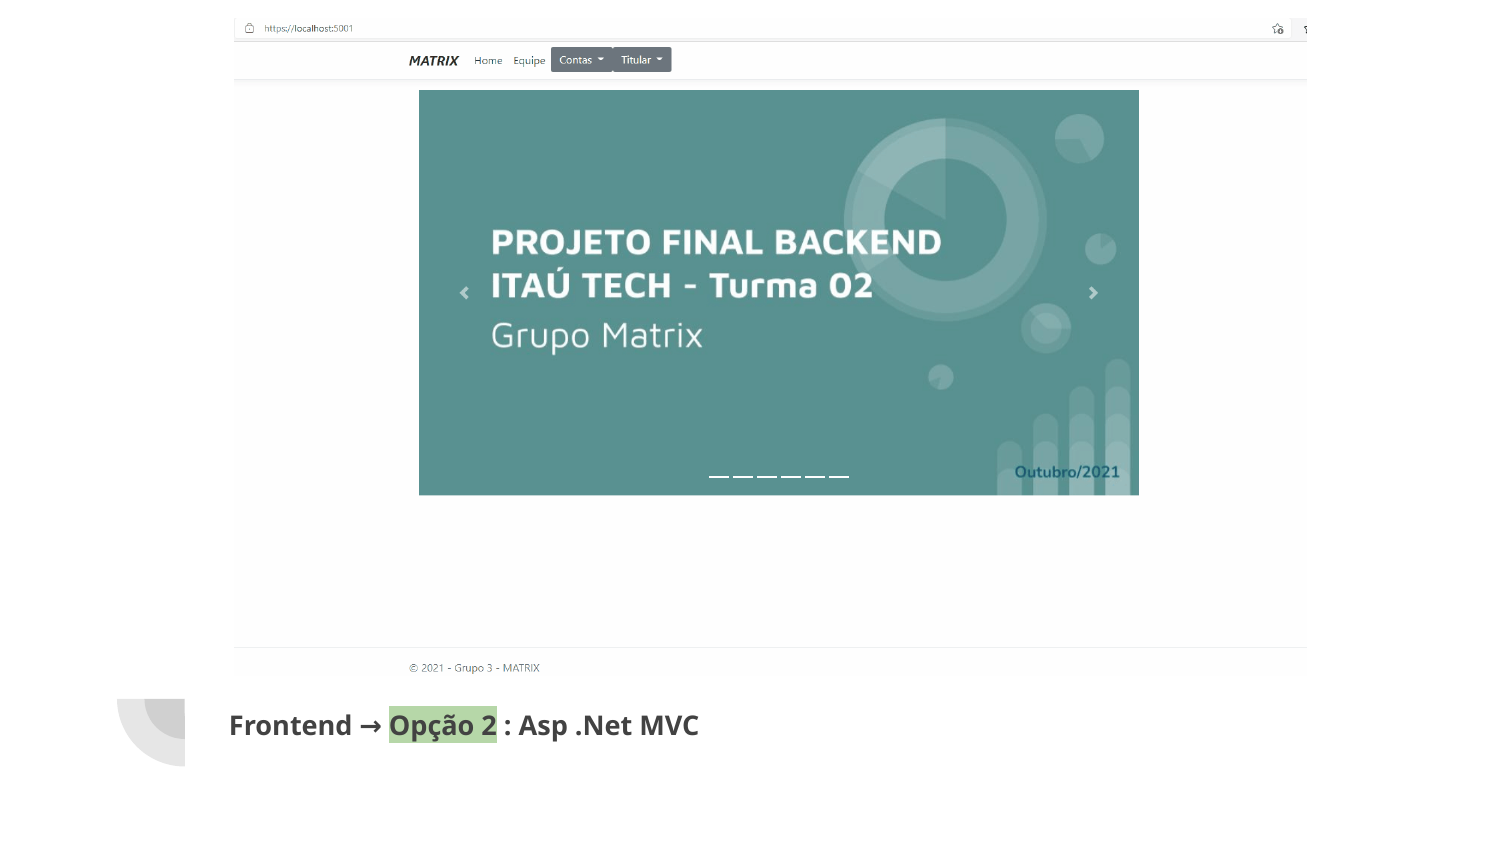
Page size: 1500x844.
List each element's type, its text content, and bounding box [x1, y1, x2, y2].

picture [233, 18, 1307, 677]
list Frontend → Opção 2 : Asp .Net MVC [213, 691, 1173, 780]
